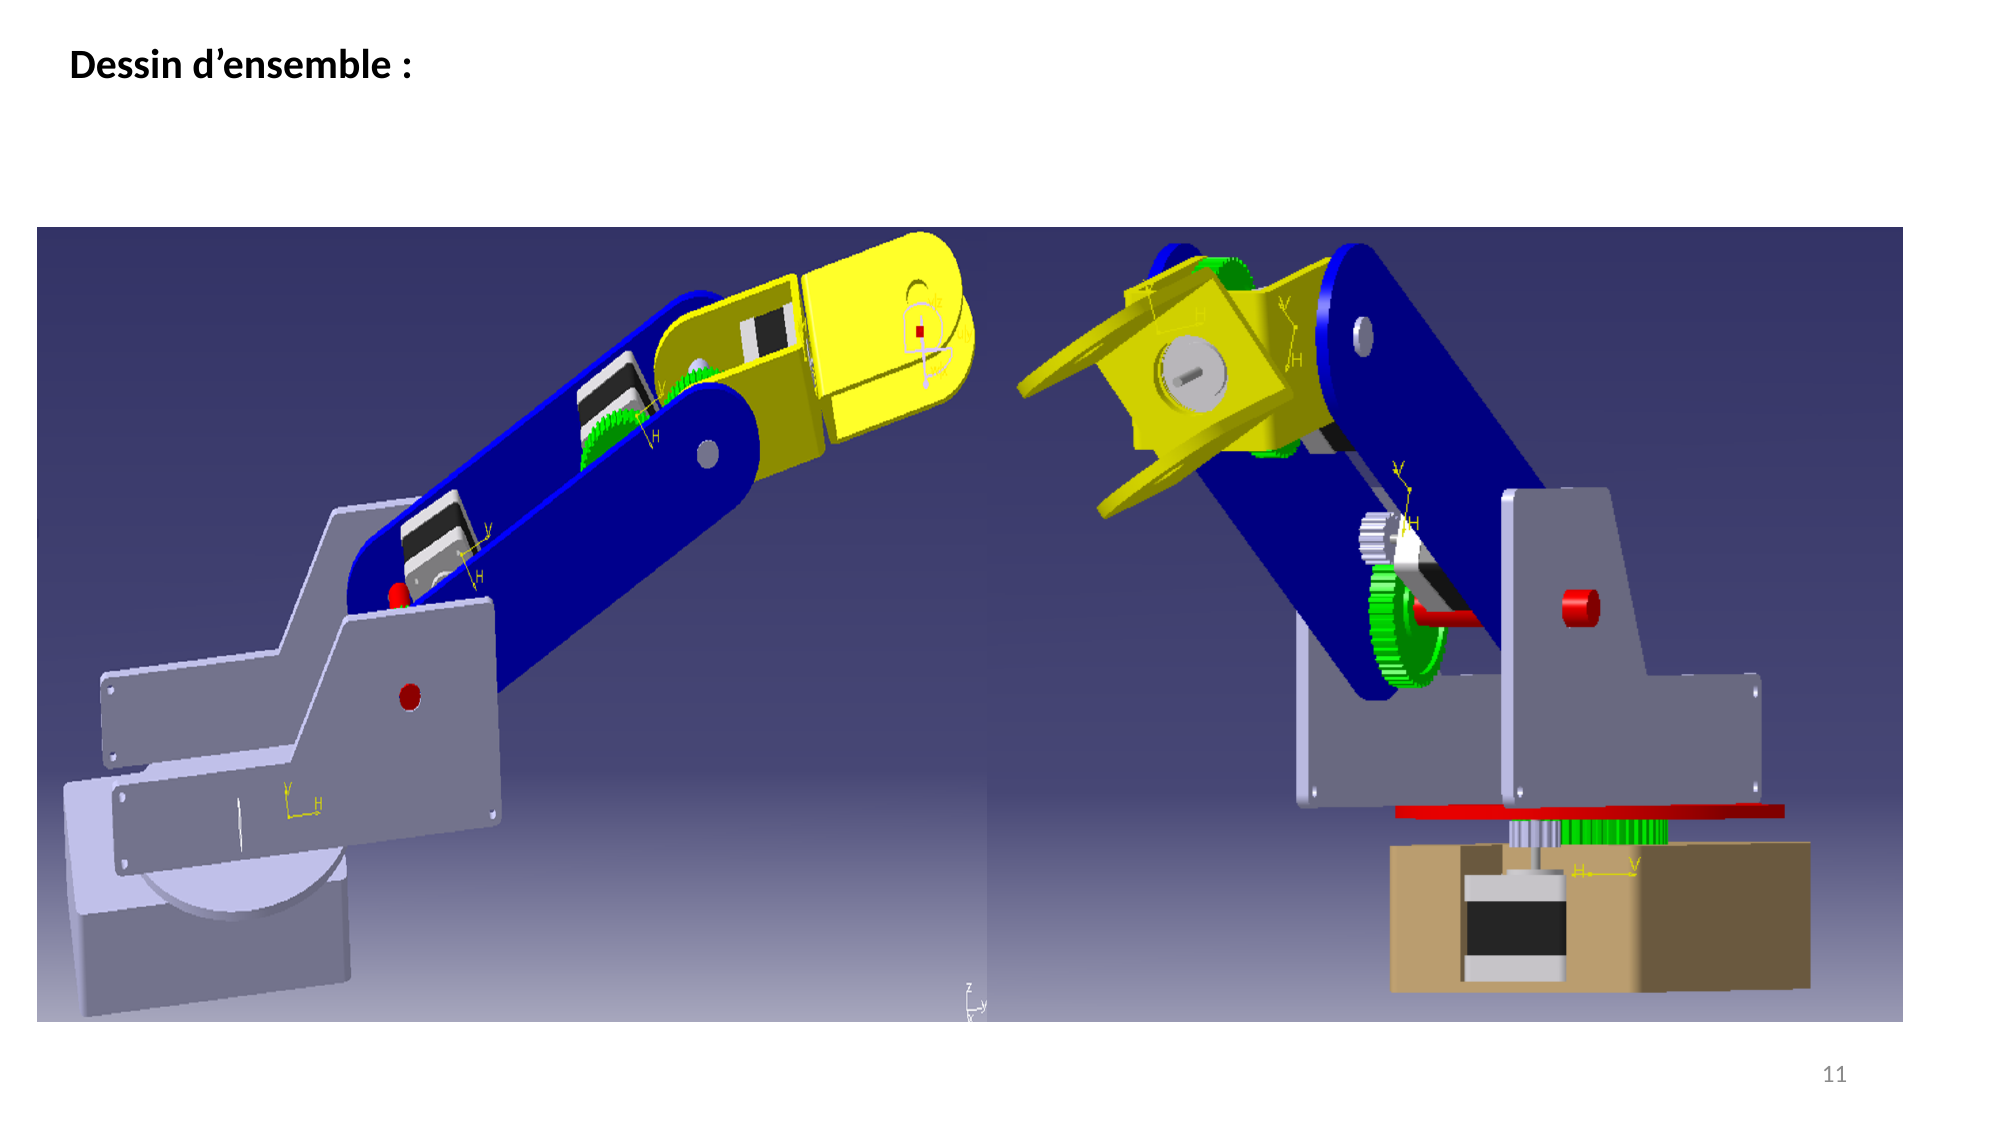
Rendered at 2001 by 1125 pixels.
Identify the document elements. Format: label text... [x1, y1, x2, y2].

slide_number 11 [1412, 1042, 1863, 1103]
picture [37, 227, 1903, 1022]
text_box Dessin d’ensemble : [54, 29, 547, 95]
